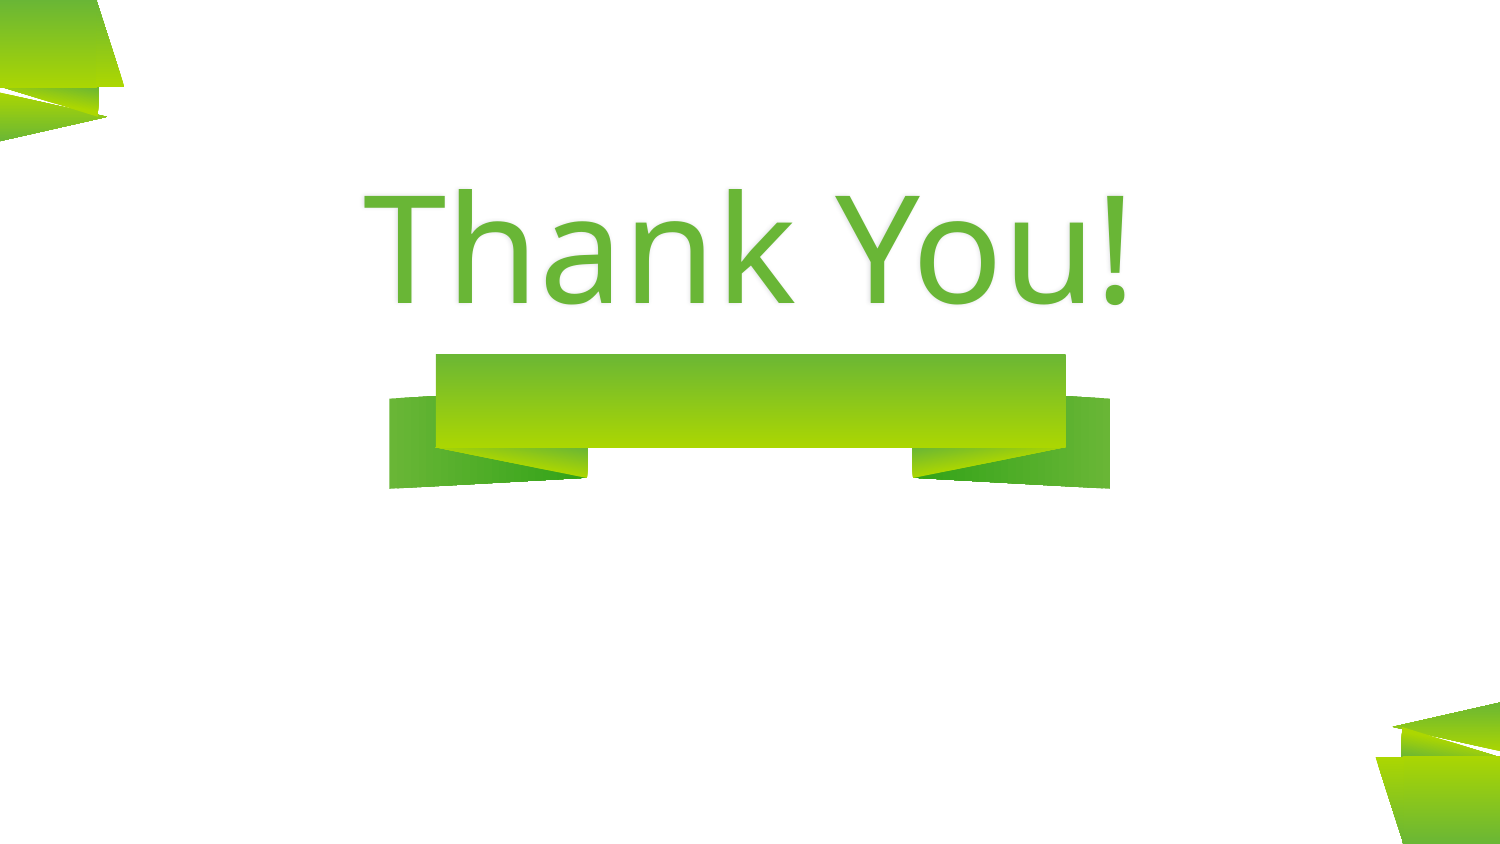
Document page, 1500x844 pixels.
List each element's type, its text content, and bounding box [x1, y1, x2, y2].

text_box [389, 354, 1111, 490]
title Thank You! [131, 191, 1369, 319]
